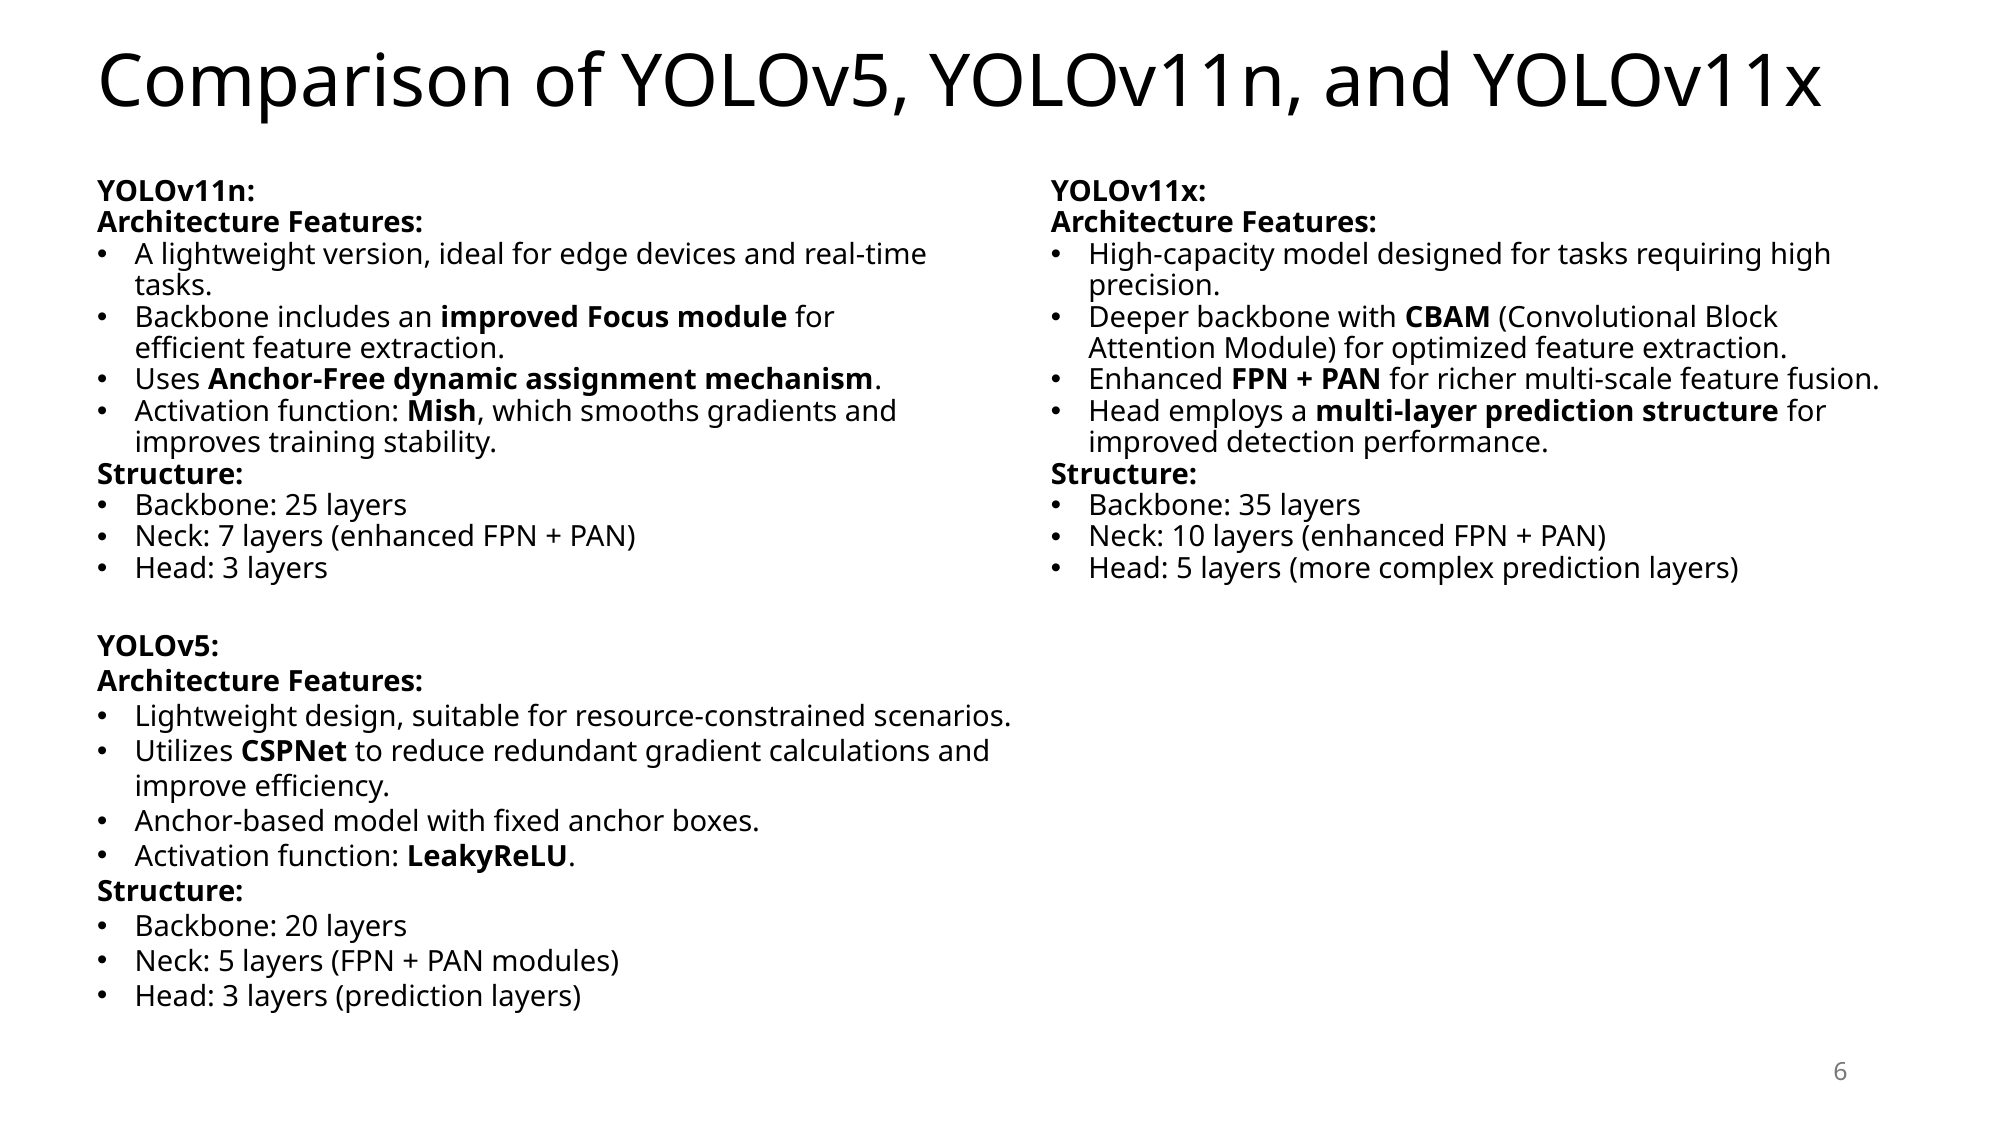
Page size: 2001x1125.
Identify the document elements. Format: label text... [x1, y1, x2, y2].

text_box YOLOv11x: Architecture Features: High-capacity model designed for tasks requiring high precision. Deeper backbone with CBAM (Convolutional Block Attention Module) for optimized feature extraction. Enhanced FPN + PAN for richer multi-scale feature fusion. Head employs a multi-layer prediction structure for improved detection performance. Structure: Backbone: 35 layers Neck: 10 layers (enhanced FPN + PAN) Head: 5 layers (more complex prediction layers) [1035, 168, 1899, 593]
slide_number 6 [1412, 1042, 1863, 1103]
title Comparison of YOLOv5, YOLOv11n, and YOLOv11x [82, 22, 1908, 143]
list YOLOv5: Architecture Features: Lightweight design, suitable for resource-constrained scenarios. Utilizes CSPNet to reduce redundant gradient calculations and improve efficiency. Anchor-based model with fixed anchor boxes. Activation function: LeakyReLU. Structure: Backbone: 20 layers Neck: 5 layers (FPN + PAN modules) Head: 3 layers (prediction layers) [82, 493, 1036, 1125]
text_box YOLOv11n: Architecture Features: A lightweight version, ideal for edge devices and real-time tasks. Backbone includes an improved Focus module for efficient feature extraction. Uses Anchor-Free dynamic assignment mechanism. Activation function: Mish, which smooths gradients and improves training stability. Structure: Backbone: 25 layers Neck: 7 layers (enhanced FPN + PAN) Head: 3 layers [82, 168, 945, 593]
